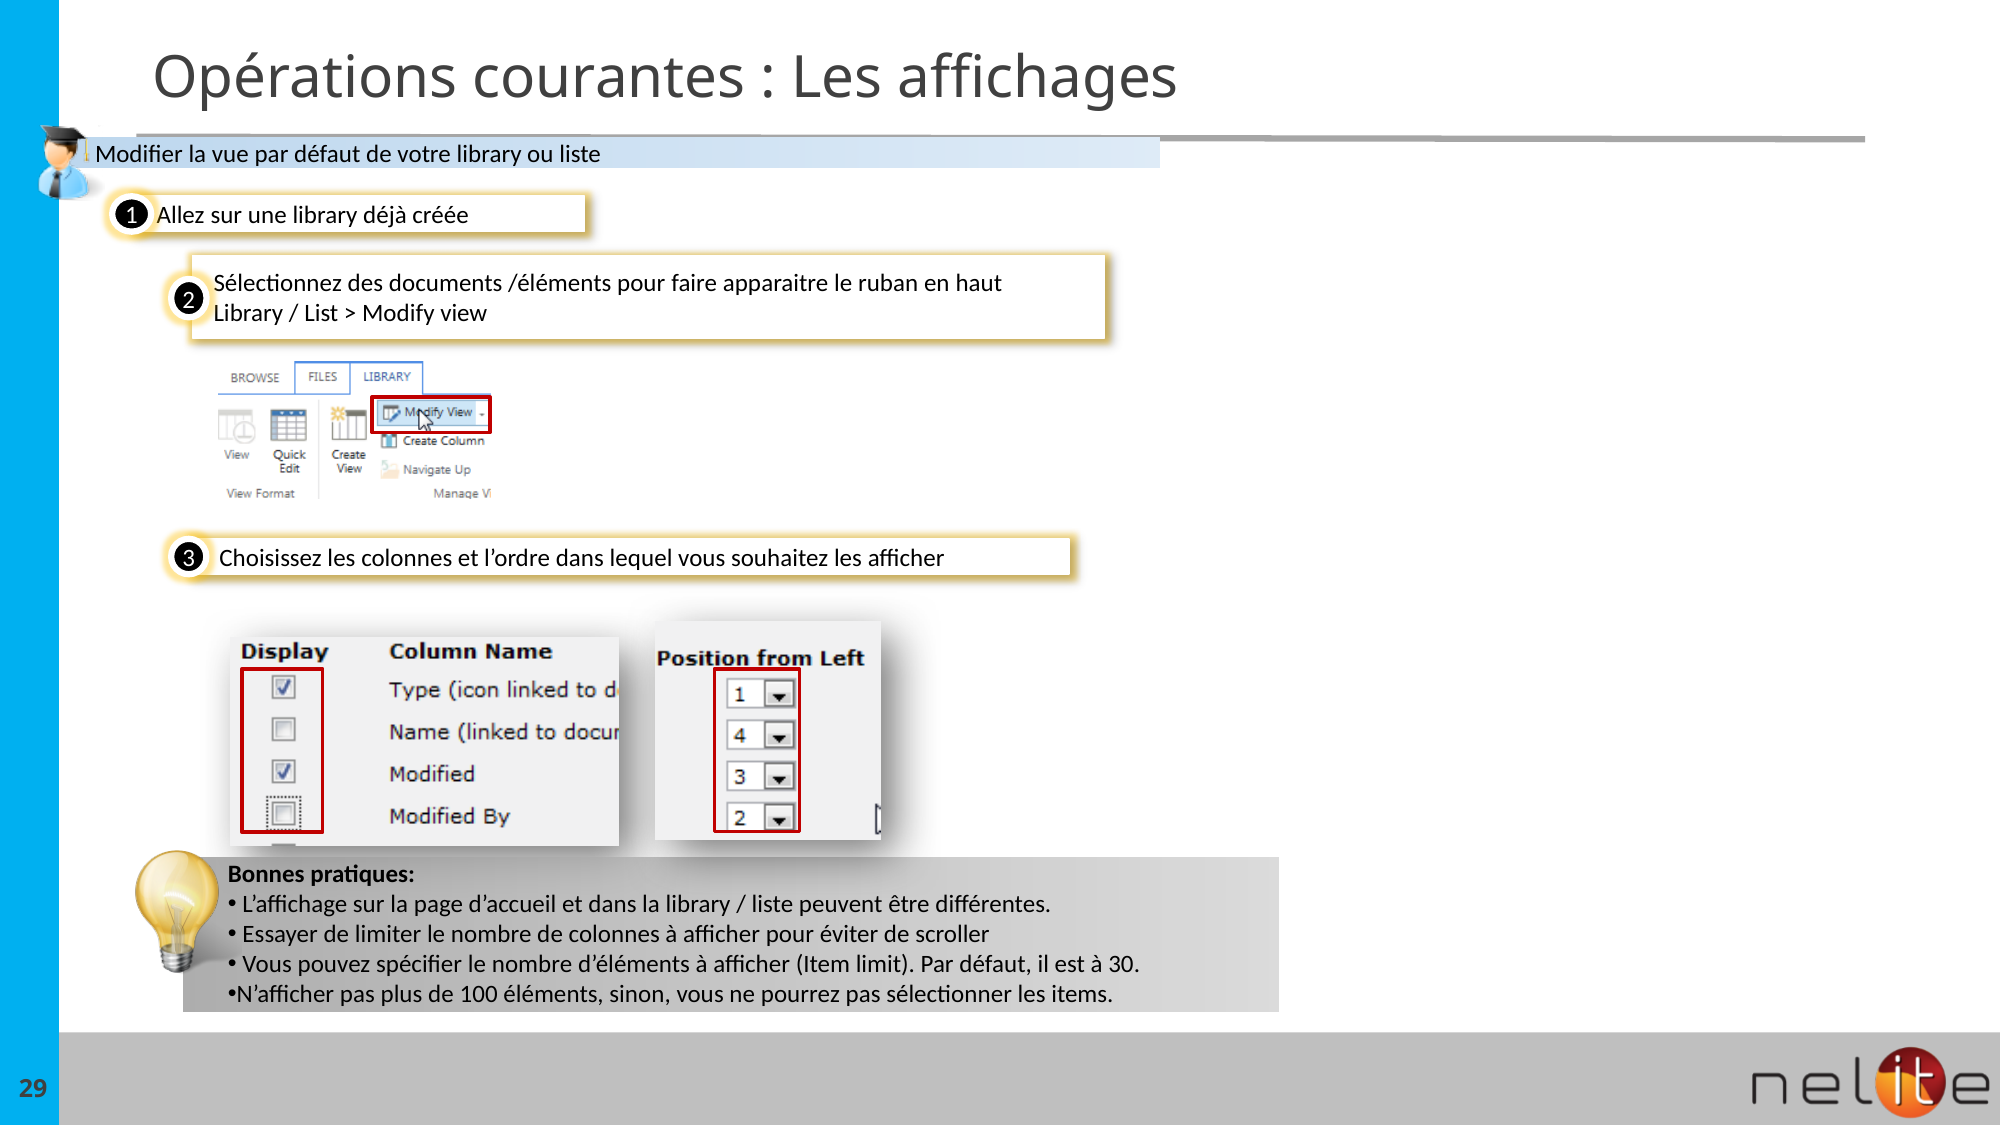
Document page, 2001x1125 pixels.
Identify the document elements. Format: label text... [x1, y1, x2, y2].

text_box Modifier la vue par défaut de votre library ou liste [105, 137, 1160, 168]
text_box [112, 196, 585, 232]
picture [655, 621, 881, 840]
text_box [171, 538, 1069, 575]
picture [39, 125, 105, 201]
text_box Bonnes pratiques: L’affichage sur la page d’accueil et dans la library / liste peuvent être différentes. Essayer de limiter le nombre de colonnes à afficher pour éviter de scroller Vous pouvez spécifier le nombre d’éléments à afficher (Item limit). Par défaut, il est à 30. N’afficher pas plus de 100 éléments, sinon, vous ne pourrez pas sélectionner les items. [183, 857, 1279, 1012]
picture [1738, 1033, 2000, 1125]
picture [112, 637, 619, 976]
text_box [171, 255, 1105, 338]
picture [218, 361, 491, 499]
title Opérations courantes : Les affichages [137, 0, 1863, 164]
